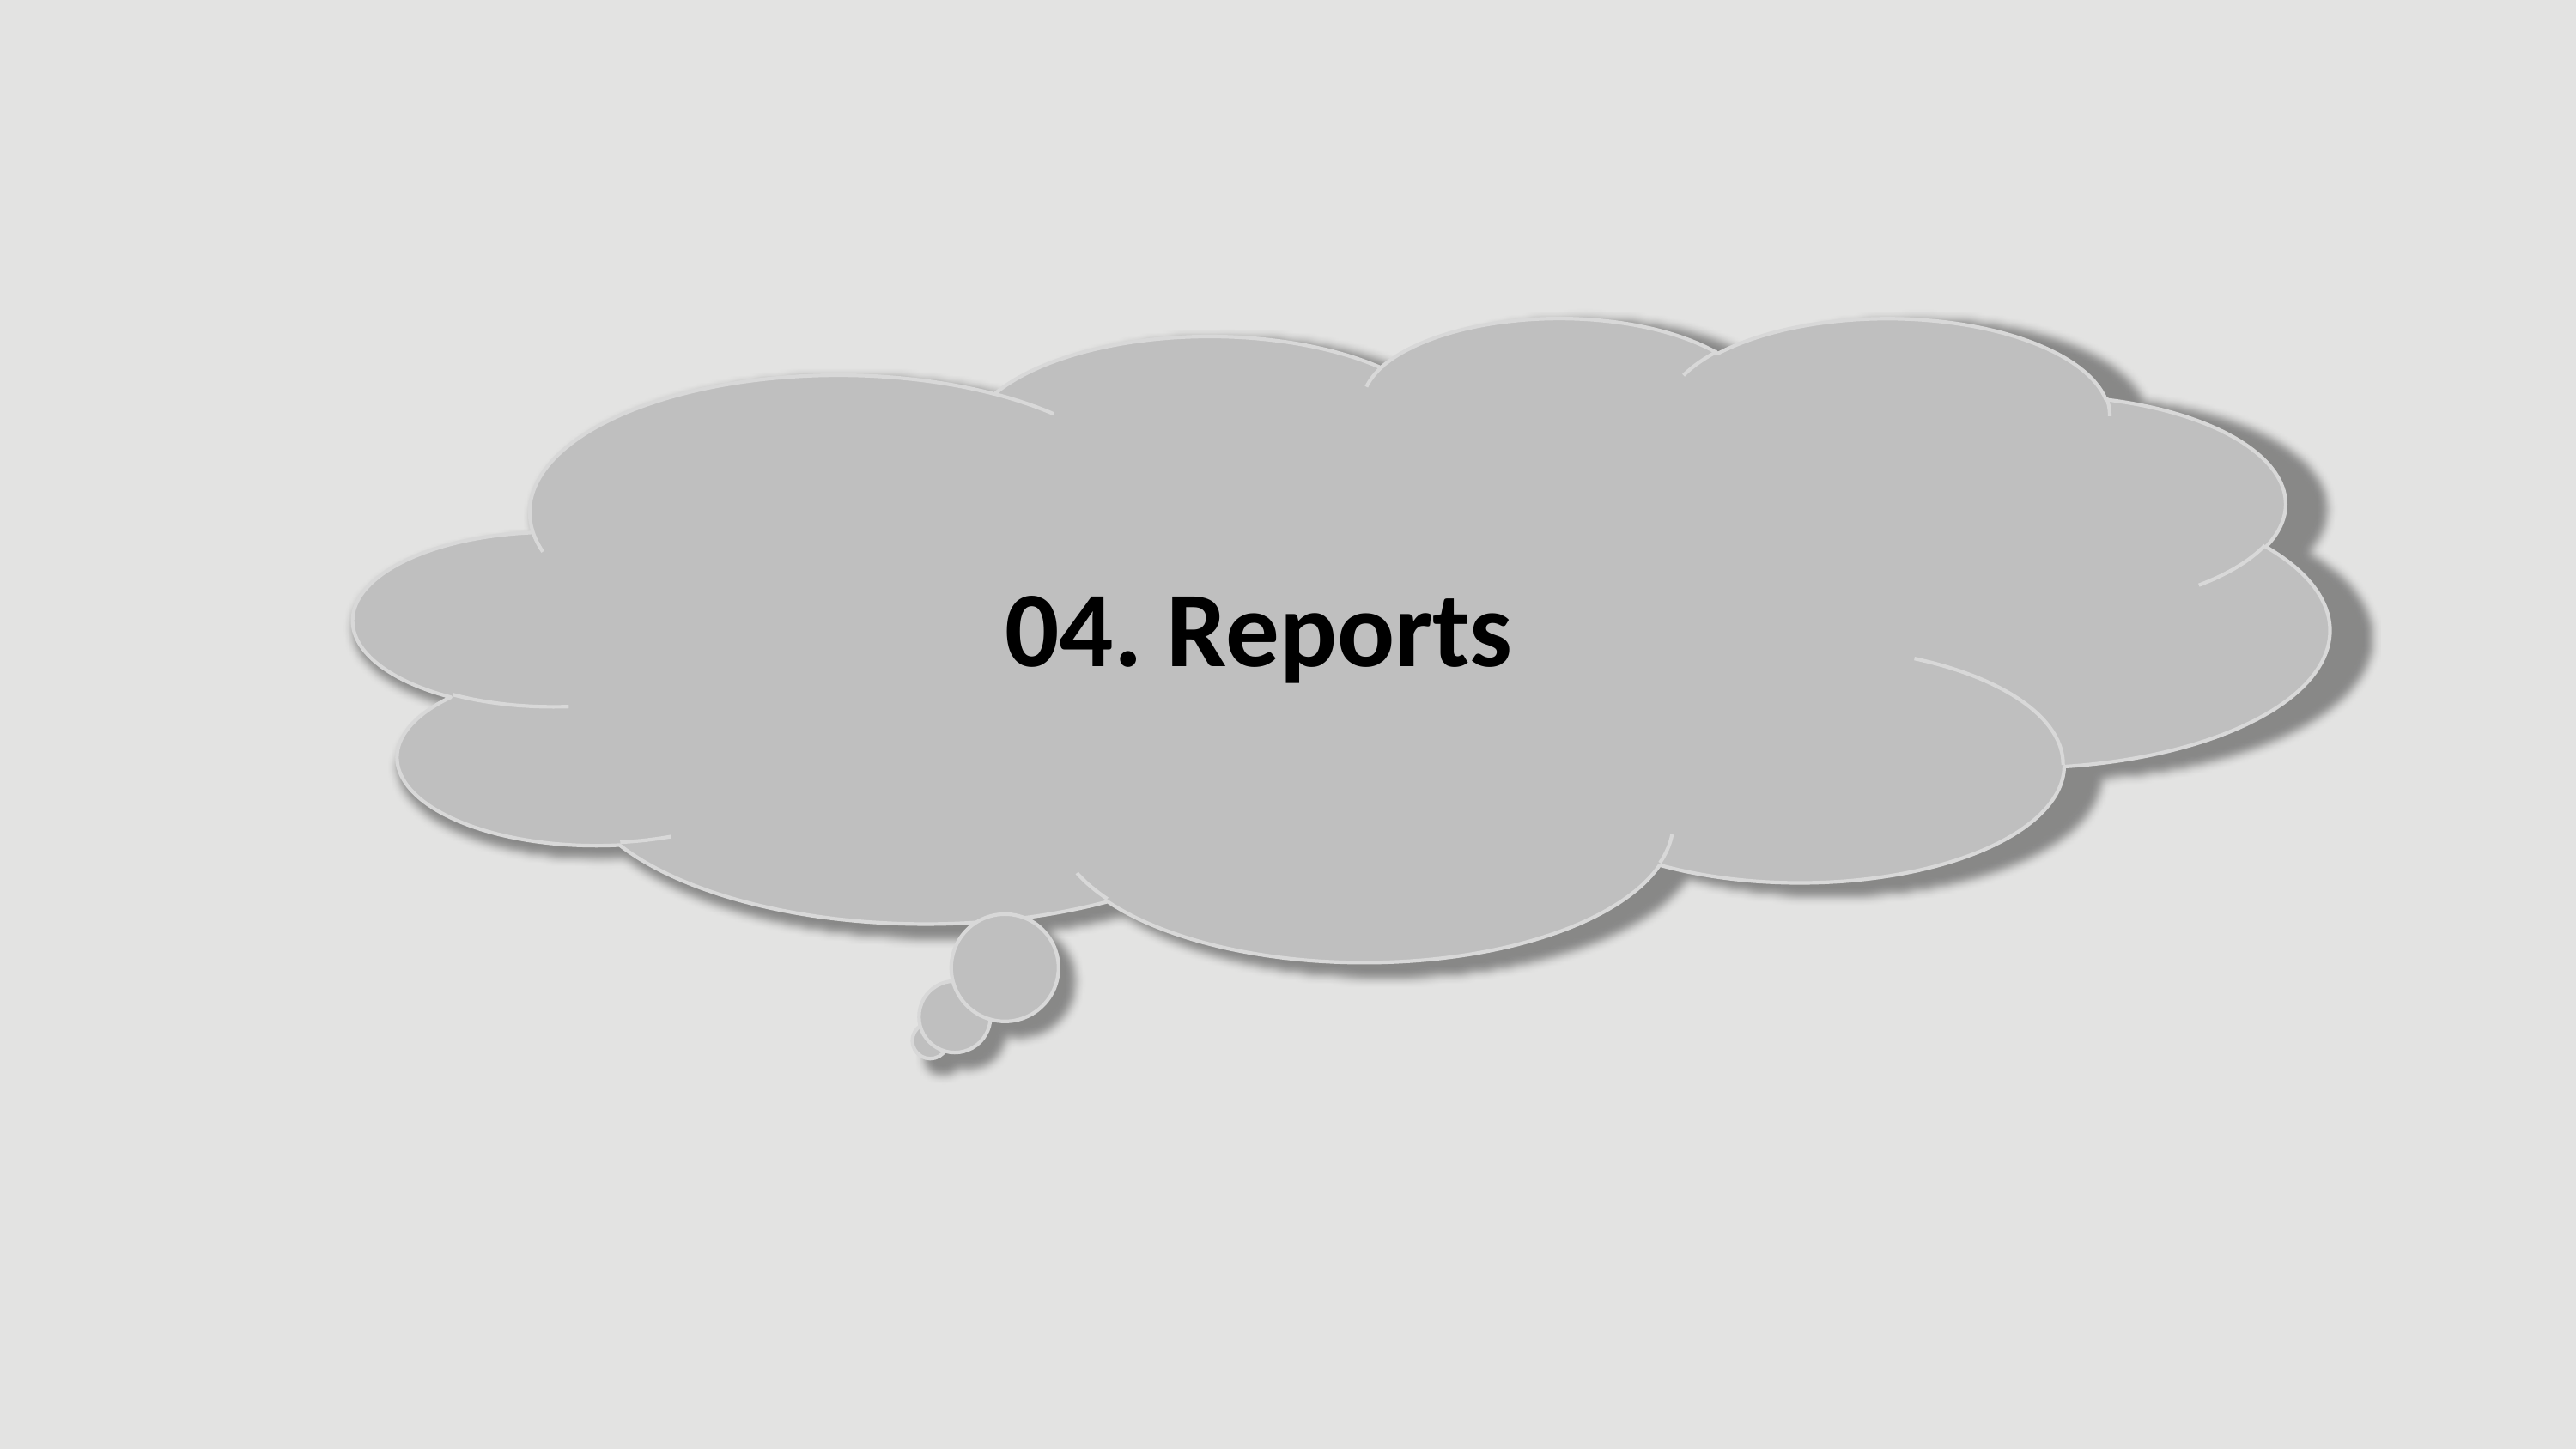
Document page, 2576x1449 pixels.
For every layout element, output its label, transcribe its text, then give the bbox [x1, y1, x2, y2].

text_box 04. Reports [352, 318, 2330, 1059]
